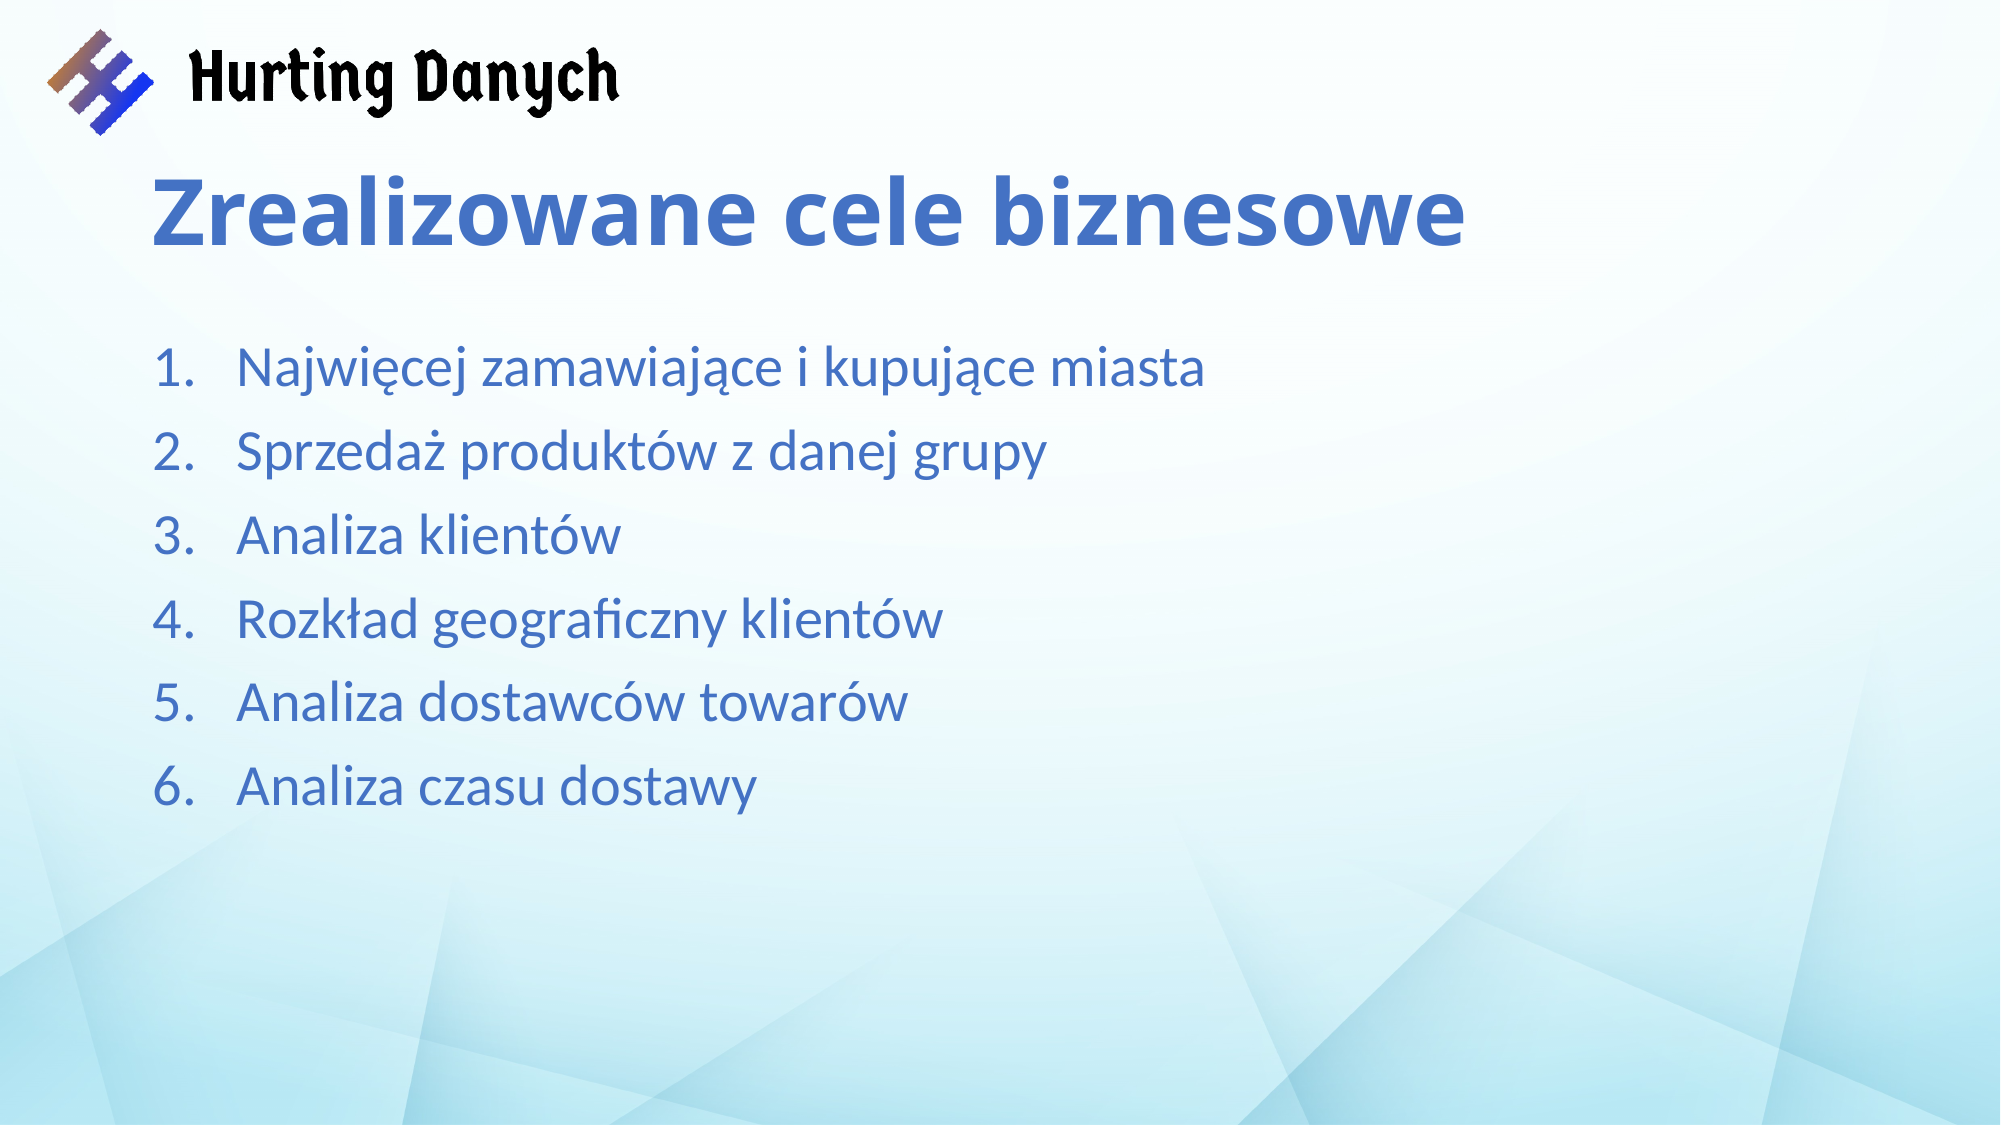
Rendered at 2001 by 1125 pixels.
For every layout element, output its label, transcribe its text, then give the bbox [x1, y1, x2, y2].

list Najwięcej zamawiające i kupujące miasta Sprzedaż produktów z danej grupy Analiza klientów Rozkład geograficzny klientów Analiza dostawców towarów Analiza czasu dostawy [137, 328, 1863, 1043]
picture [0, 0, 2001, 1125]
title Zrealizowane cele biznesowe [137, 107, 1863, 325]
